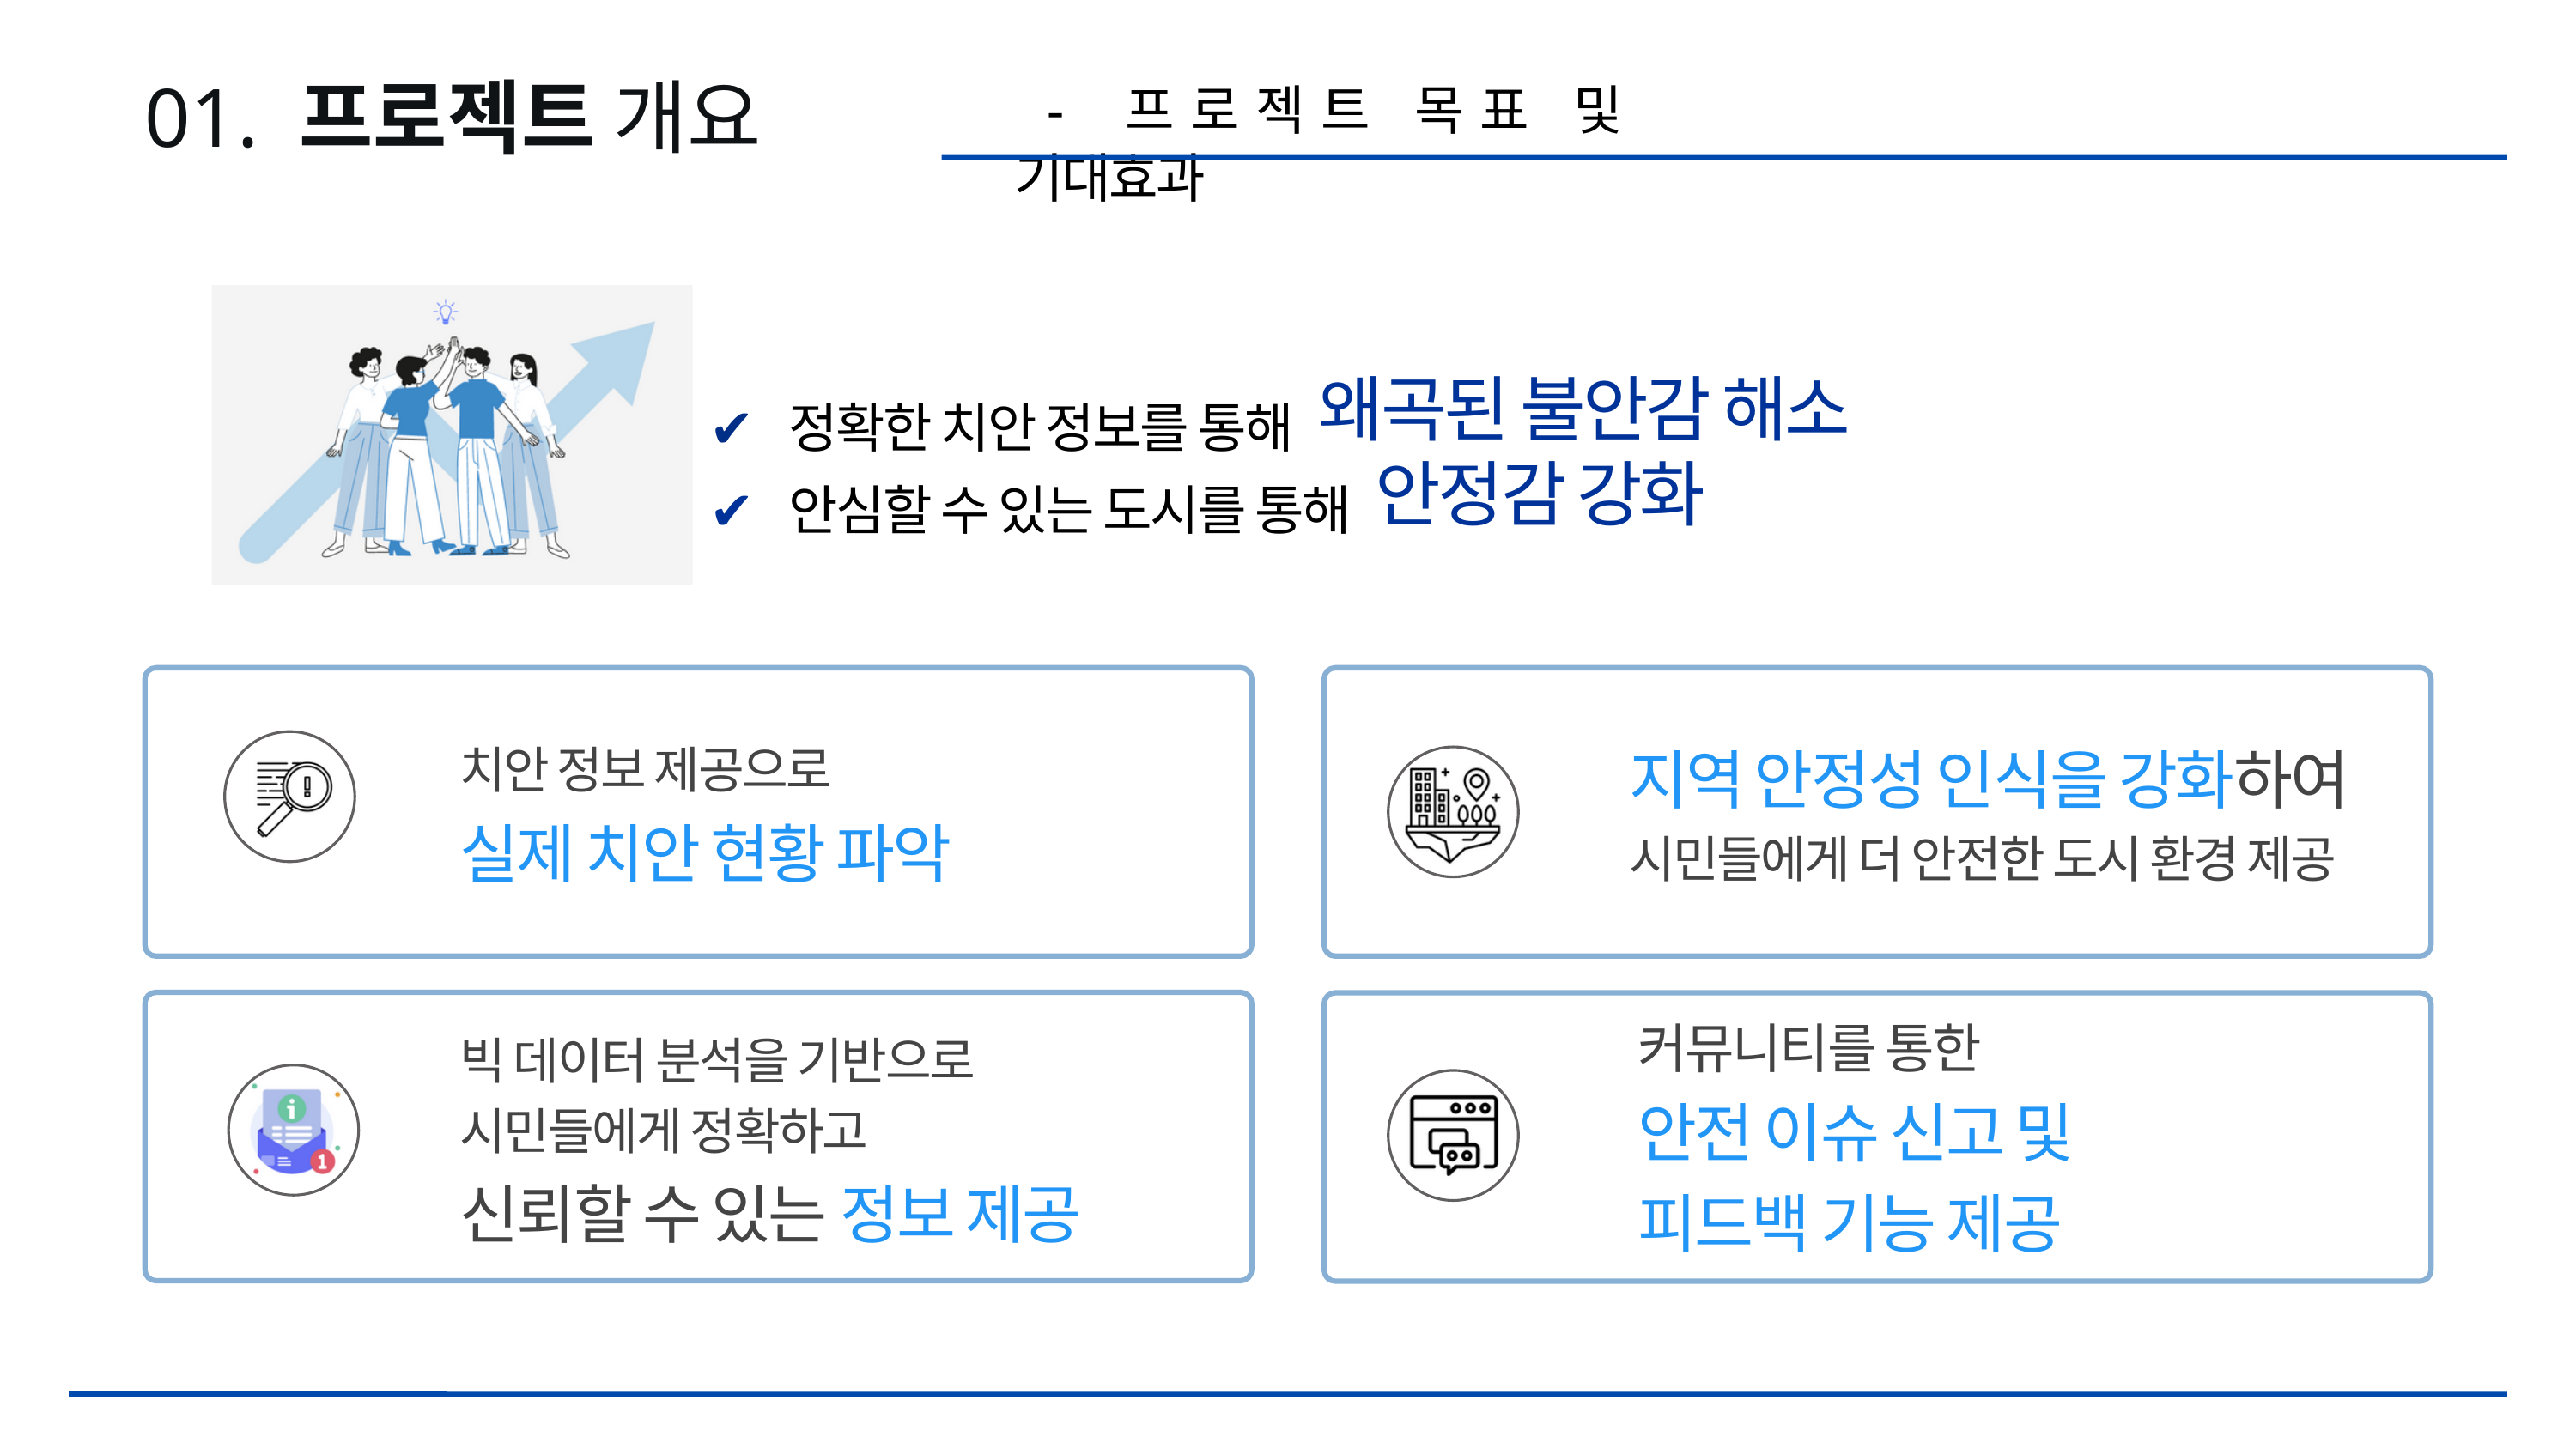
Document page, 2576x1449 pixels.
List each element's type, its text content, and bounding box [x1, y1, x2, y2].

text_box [1388, 1070, 1519, 1201]
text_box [1388, 746, 1519, 877]
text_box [1323, 667, 2432, 957]
text_box [211, 285, 693, 585]
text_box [228, 1064, 359, 1196]
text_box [144, 991, 1252, 1282]
text_box - 프로젝트 목표 및 기대효과 [1014, 157, 1621, 209]
text_box 01. 프로젝트 개요 [144, 58, 823, 164]
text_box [1323, 992, 2432, 1282]
text_box - 프로젝트 목표 및 기대효과 [1014, 74, 1621, 156]
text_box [144, 667, 1252, 957]
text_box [224, 731, 355, 862]
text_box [708, 360, 2015, 543]
